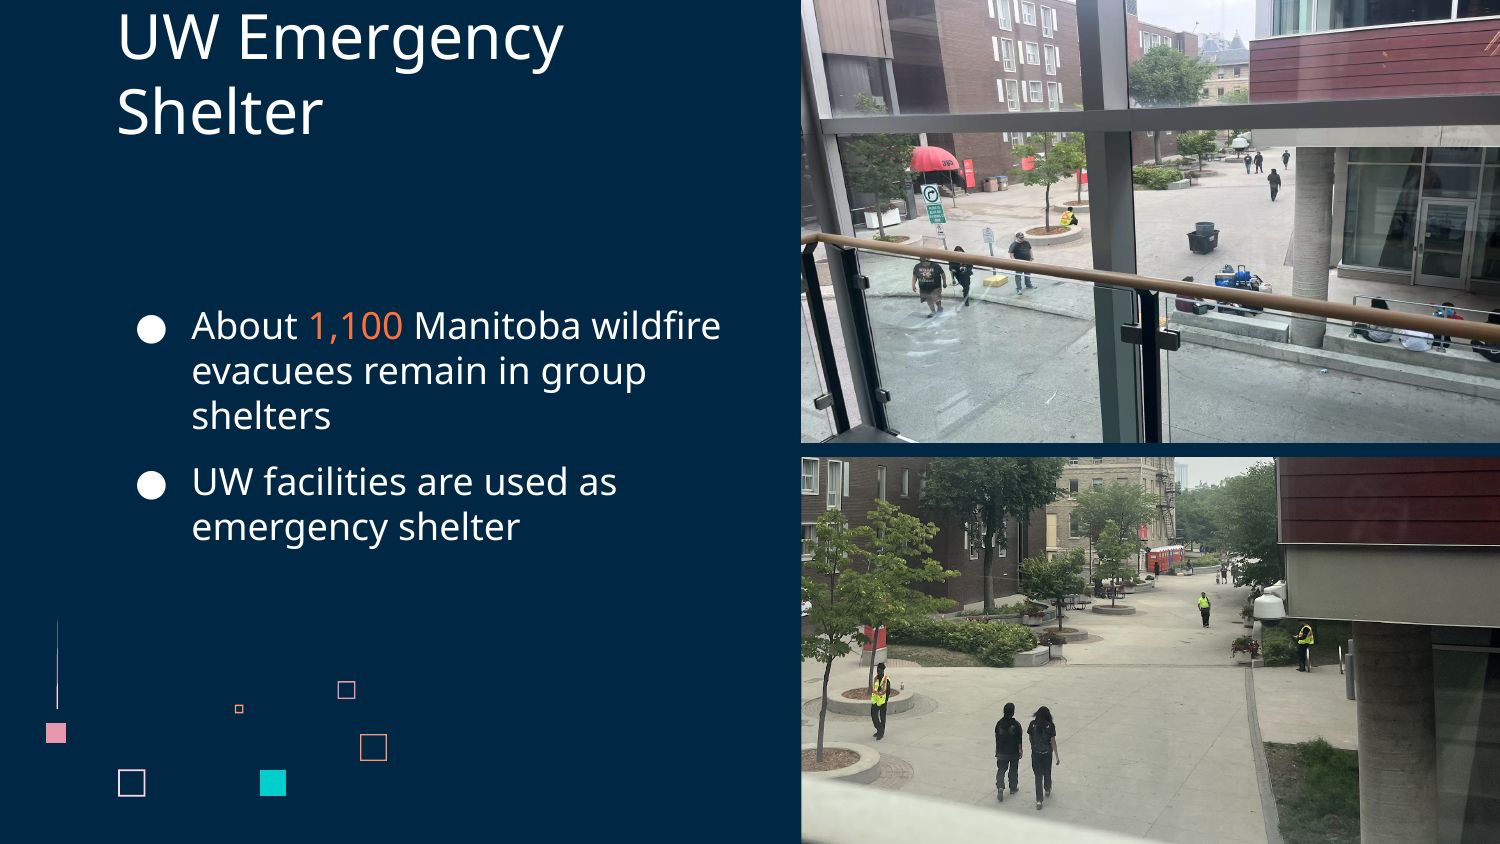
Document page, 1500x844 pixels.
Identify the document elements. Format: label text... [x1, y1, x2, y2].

list About 1,100 Manitoba wildfire evacuees remain in group shelters UW facilities are used as emergency shelter [101, 221, 785, 598]
picture [801, 0, 1500, 844]
title UW Emergency Shelter [101, 67, 737, 163]
